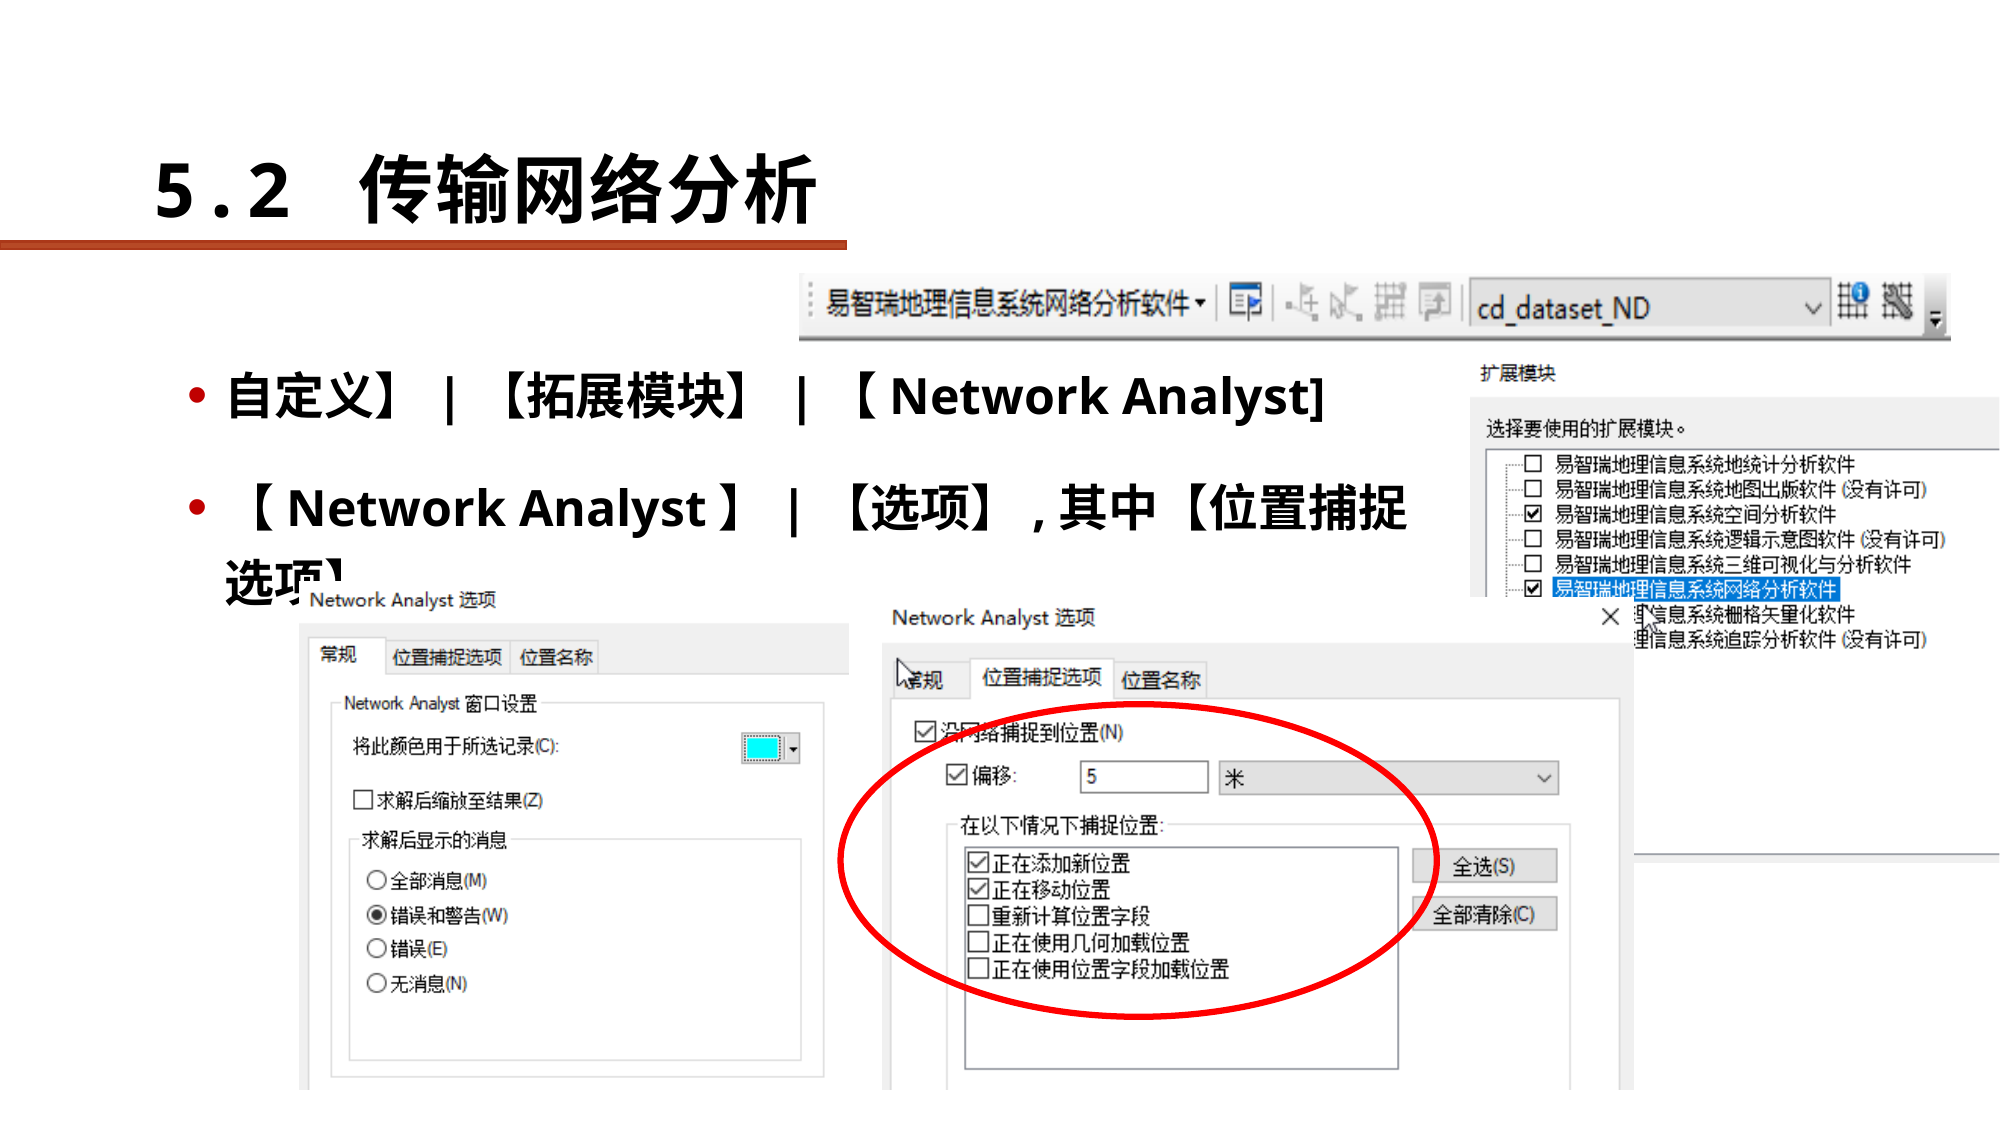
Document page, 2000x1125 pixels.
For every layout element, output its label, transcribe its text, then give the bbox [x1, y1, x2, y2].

picture [799, 272, 1951, 344]
picture [299, 581, 849, 1090]
picture [882, 351, 2000, 1091]
text_box [849, 779, 882, 942]
list 自定义】|【拓展模块】|【Network Analyst] 【Network Analyst】|【选项】,其中【位置捕捉选项】 [172, 341, 1473, 1017]
title 5.2 传输网络分析 [137, 16, 1638, 242]
